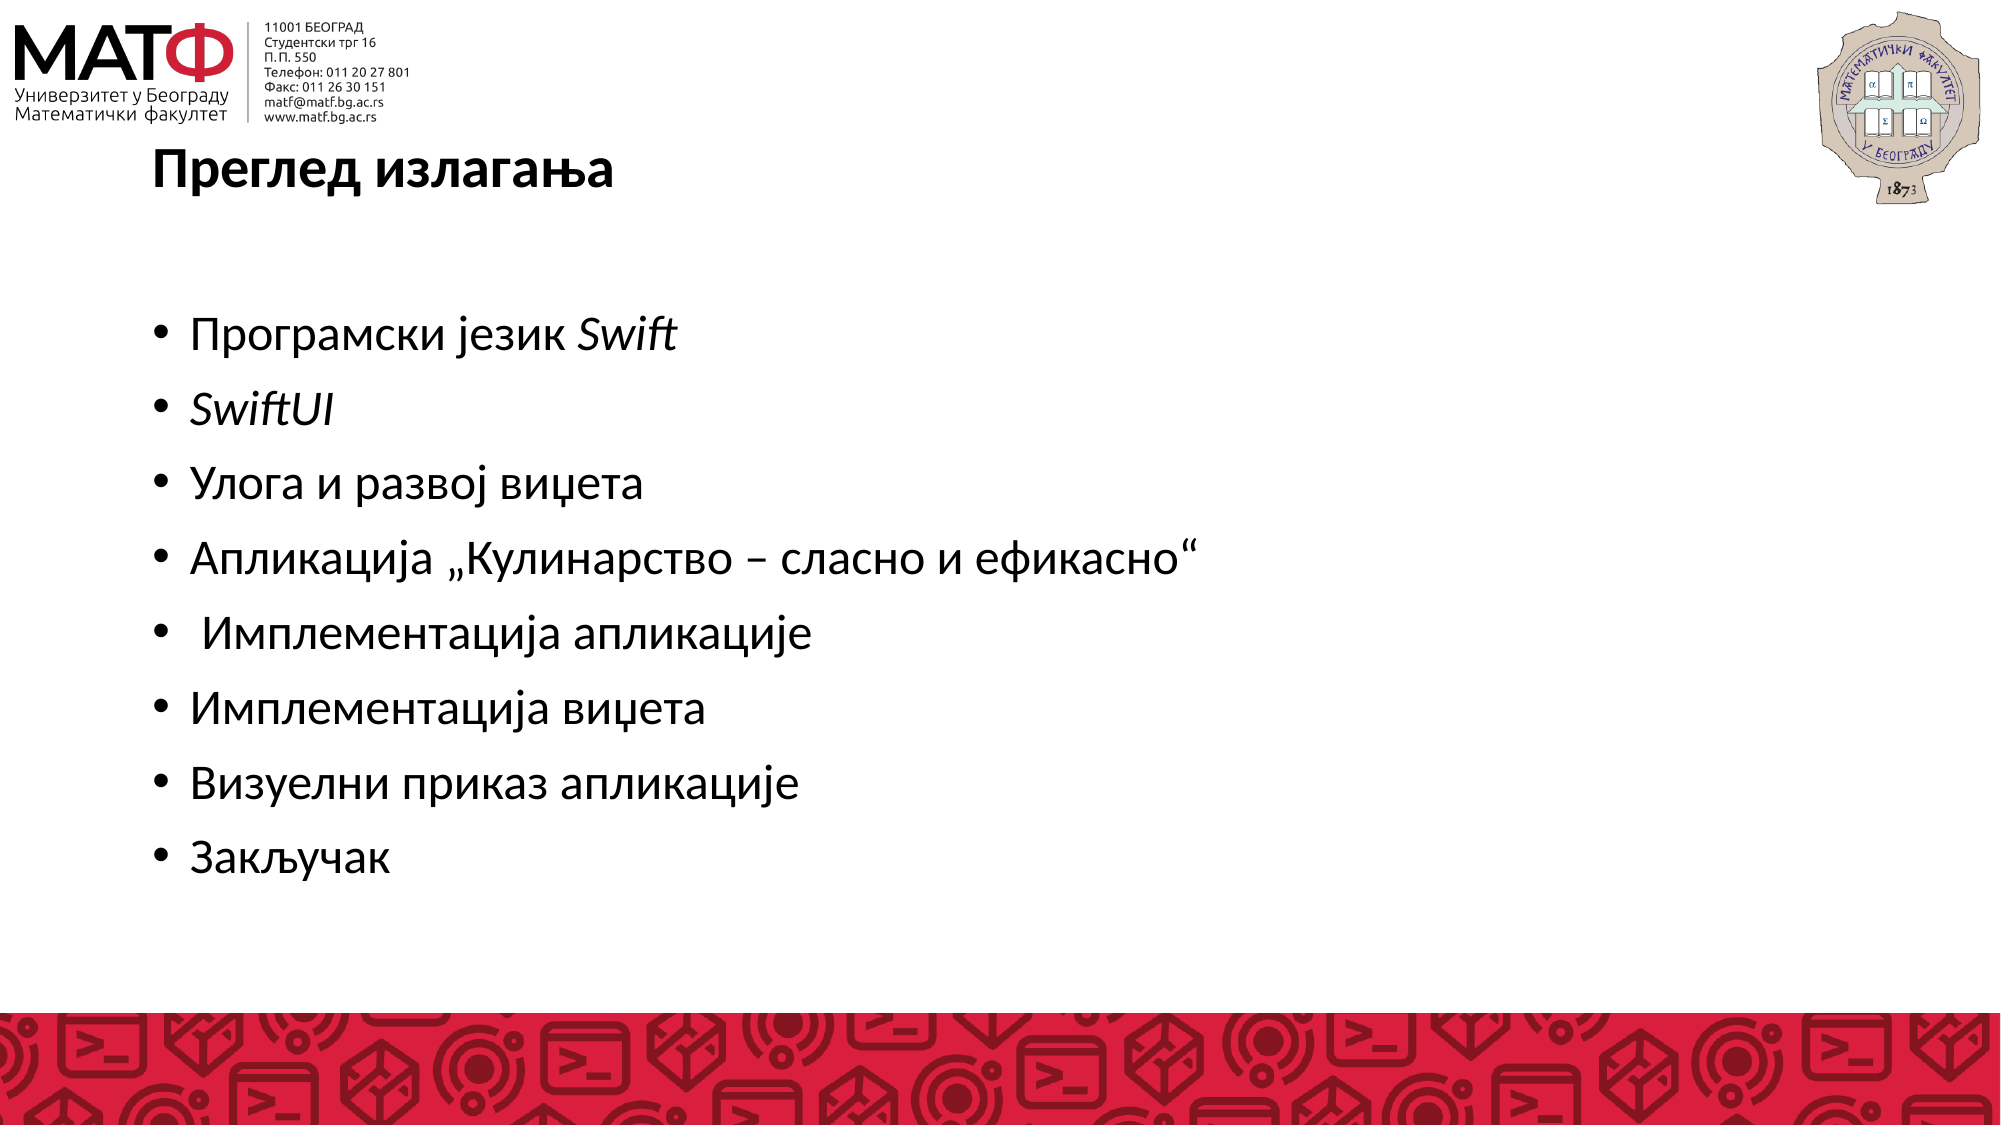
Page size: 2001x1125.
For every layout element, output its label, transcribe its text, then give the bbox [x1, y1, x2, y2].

picture [0, 0, 435, 147]
picture [1801, 0, 1995, 225]
title Преглед излагања [137, 59, 1863, 278]
picture [0, 1013, 2001, 1125]
list Програмски језик Swift SwiftUI Улога и развој виџета Апликација „Кулинарство – сласно и ефикасно“ Имплементација апликације Имплементација виџета Визуелни приказ апликације Закључак [137, 299, 1863, 1014]
